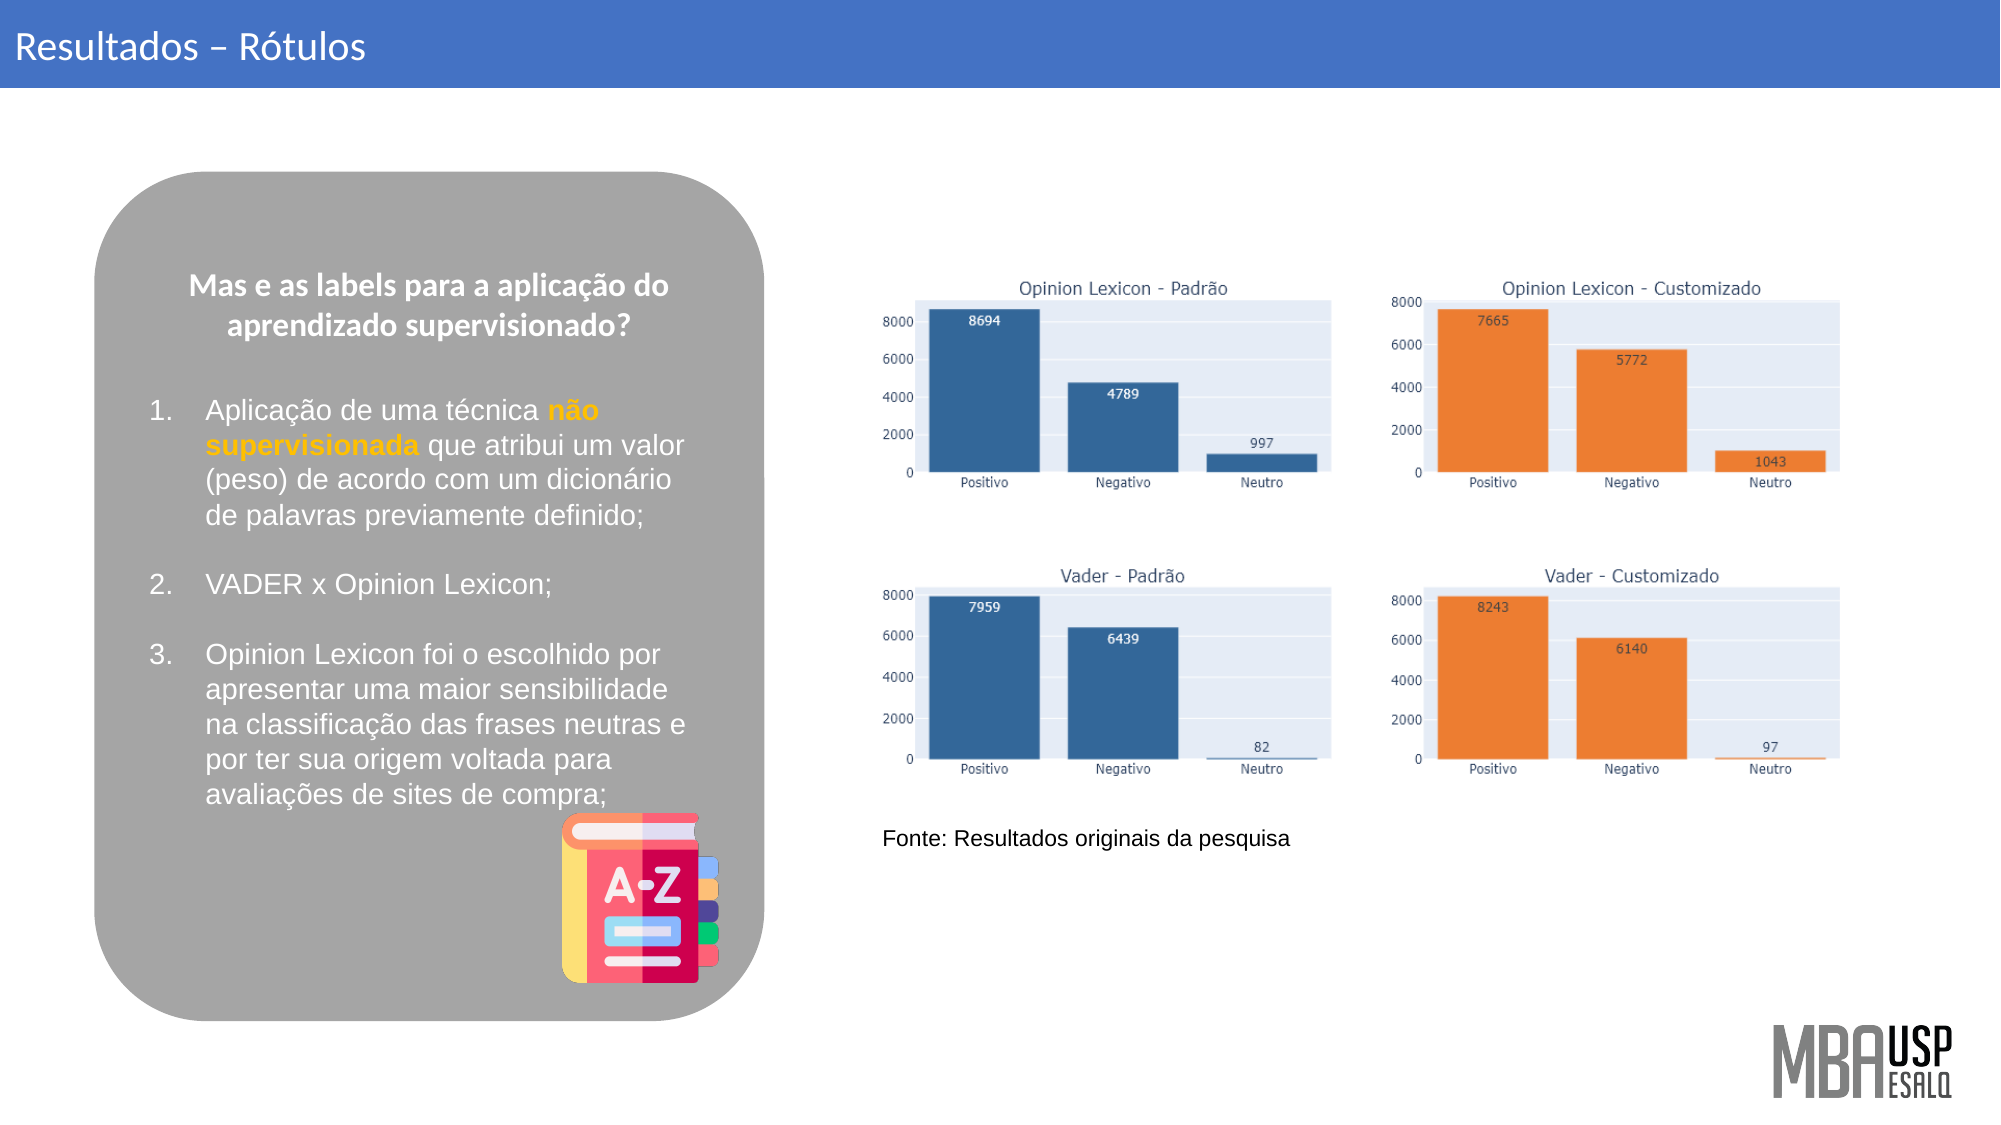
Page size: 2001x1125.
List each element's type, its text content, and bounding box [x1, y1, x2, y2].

text_box Resultados – Rótulos [0, 0, 2000, 89]
text_box Mas e as labels para a aplicação do aprendizado supervisionado? [134, 255, 725, 351]
text_box Aplicação de uma técnica não supervisionada que atribui um valor (peso) de acordo com um dicionário de palavras previamente definido; VADER x Opinion Lexicon; Opinion Lexicon foi o escolhido por apresentar uma maior sensibilidade na classificação das frases neutras e por ter sua origem voltada para avaliações de sites de compra; [134, 383, 725, 818]
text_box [831, 239, 1931, 858]
picture [1765, 1021, 1960, 1102]
text_box [93, 170, 766, 1023]
picture [555, 813, 725, 983]
